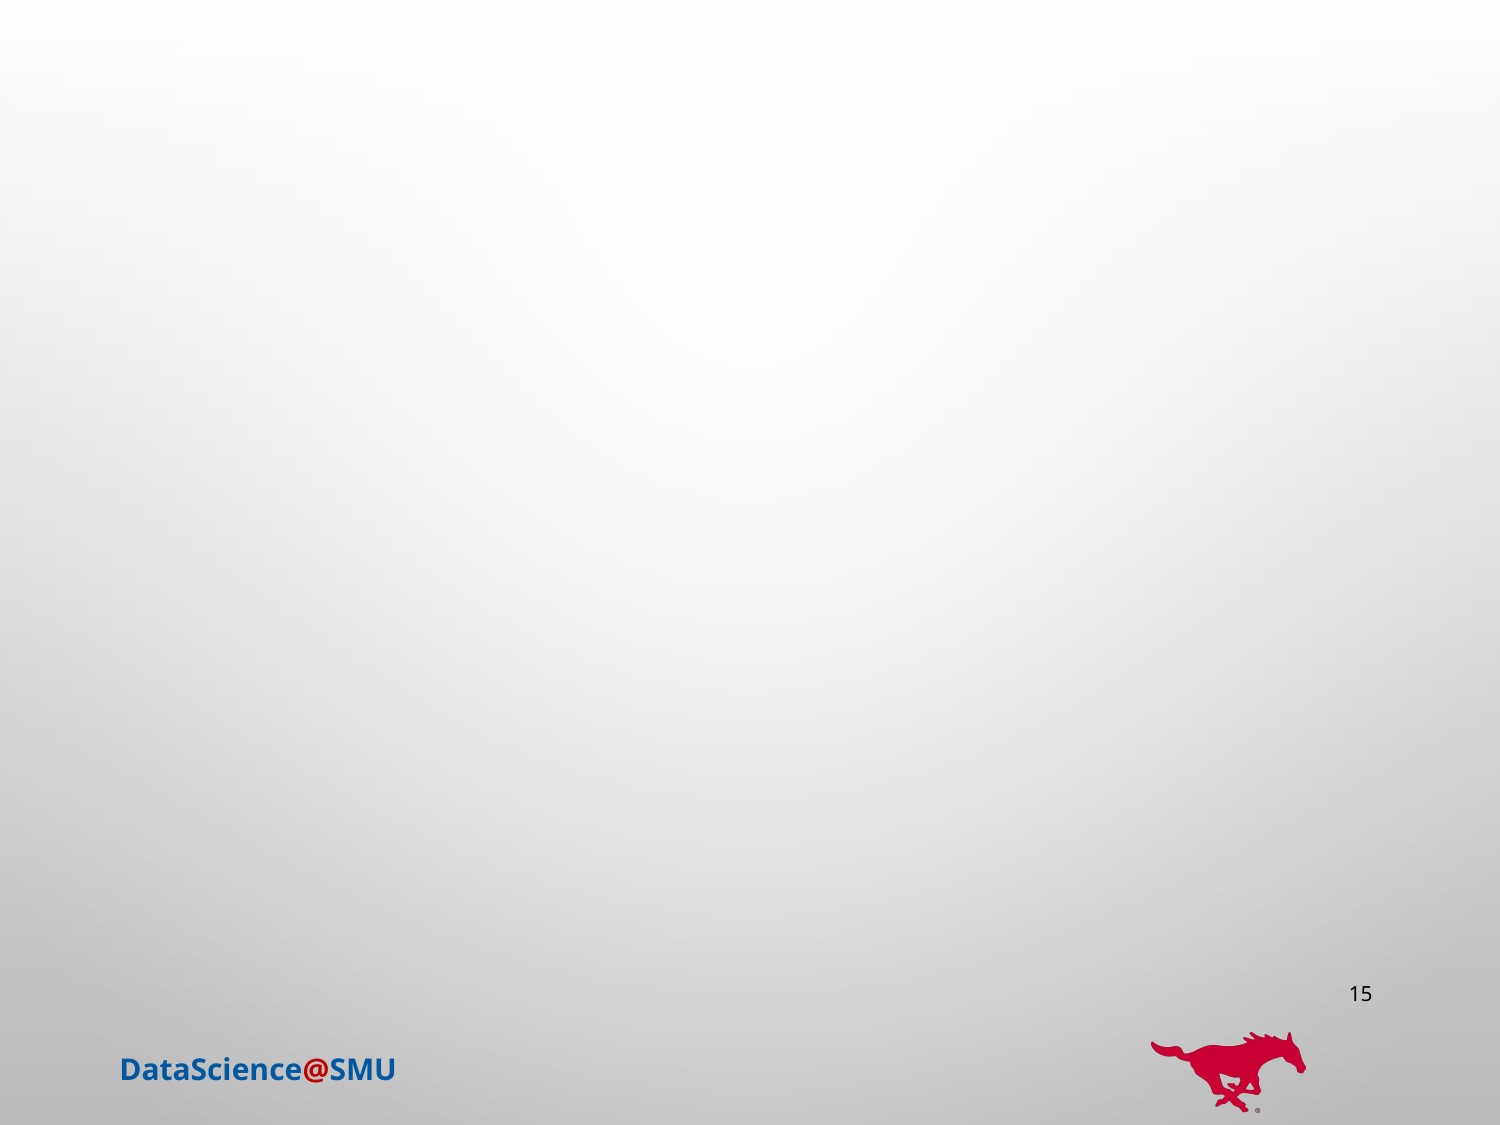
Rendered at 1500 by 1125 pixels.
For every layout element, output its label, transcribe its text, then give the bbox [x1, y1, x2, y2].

slide_number 15 [1293, 965, 1388, 1025]
picture [0, 0, 1500, 1125]
